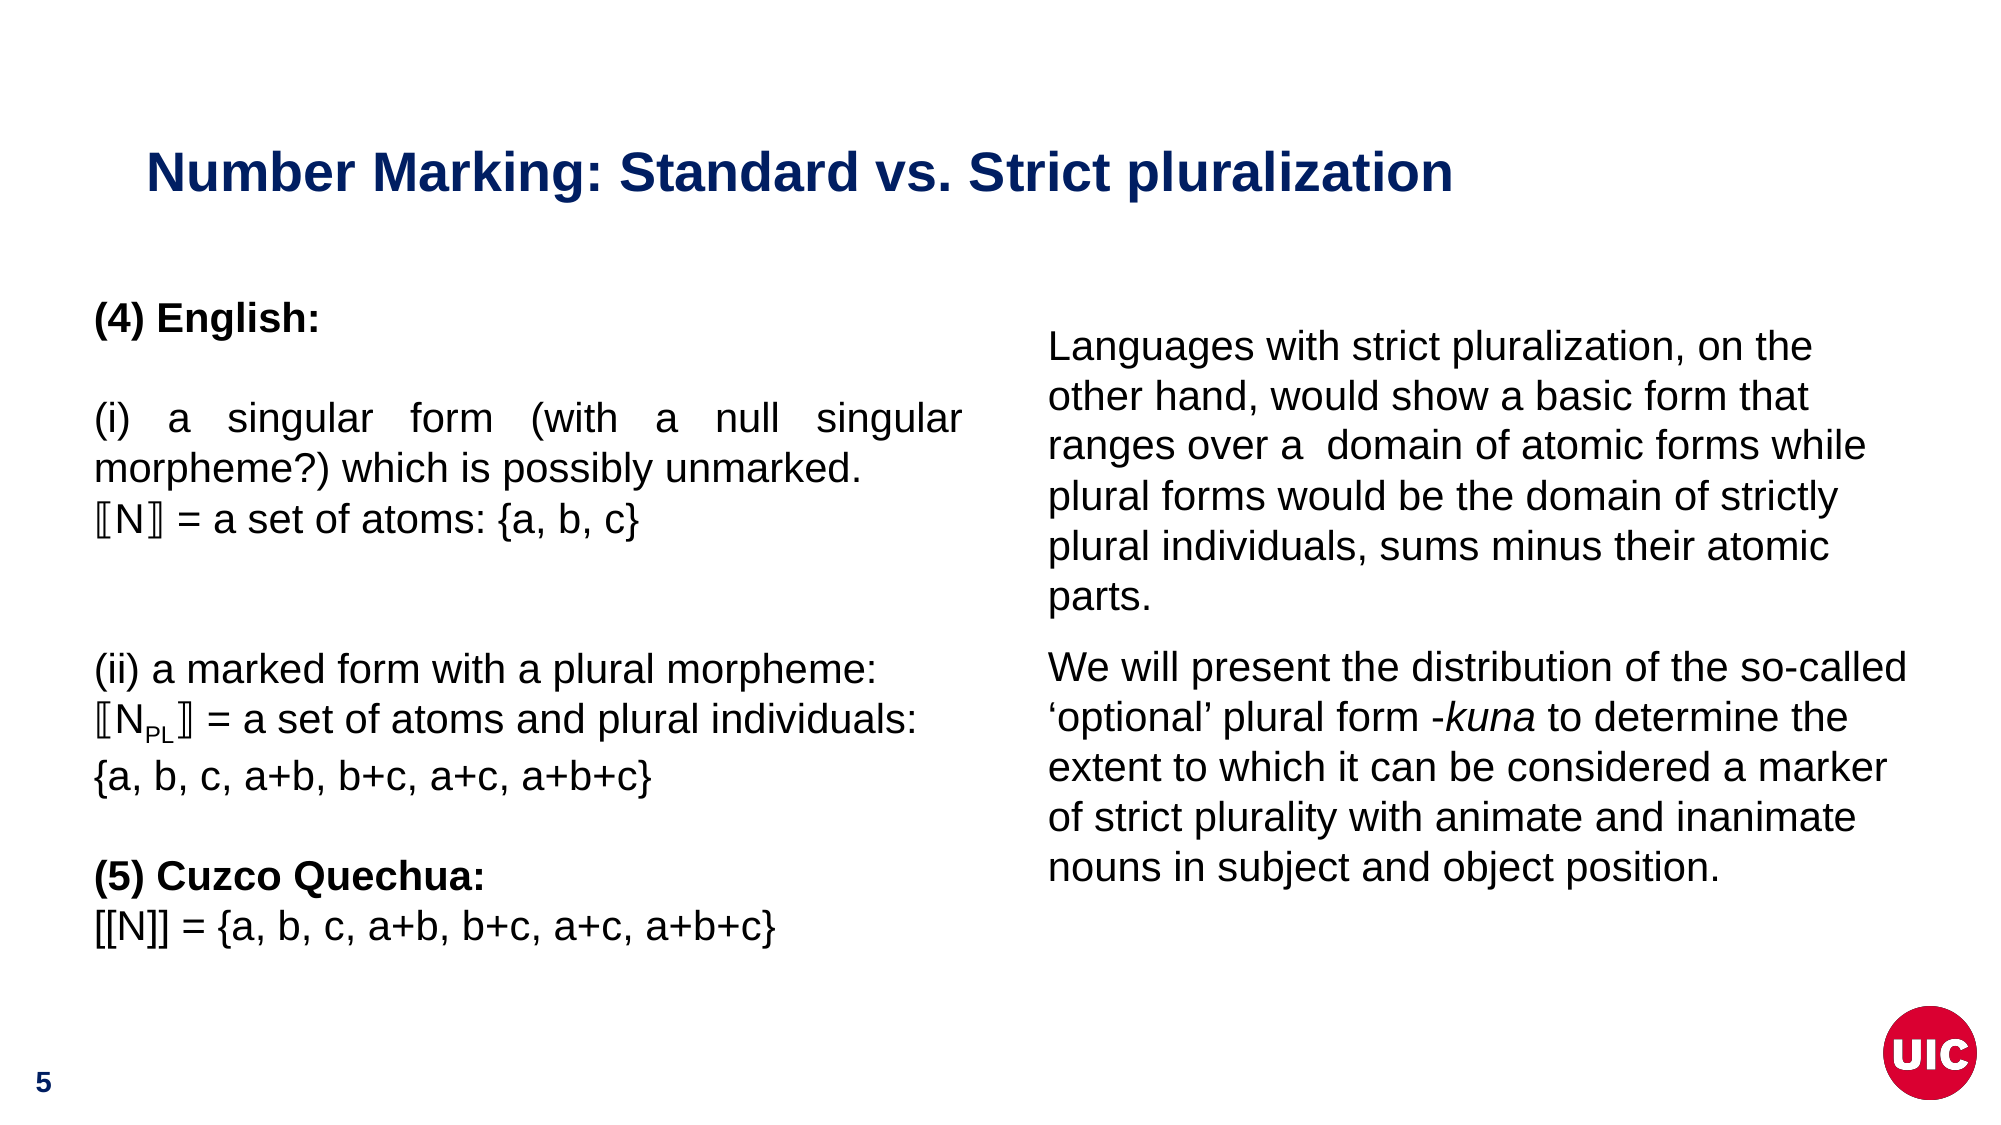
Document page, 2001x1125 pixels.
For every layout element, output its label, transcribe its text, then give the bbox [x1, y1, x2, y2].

title Number Marking: Standard vs. Strict pluralization [93, 70, 1907, 204]
list Languages with strict pluralization, on the other hand, would show a basic form that ranges over a domain of atomic forms while plural forms would be the domain of strictly plural individuals, sums minus their atomic parts. We will present the distribution of the so-called ‘optional’ plural form -kuna to determine the extent to which it can be considered a marker of strict plurality with animate and inanimate nouns in subject and object position. [1047, 235, 1911, 973]
picture [1880, 1004, 1980, 1102]
list (4) English: (i) a singular form (with a null singular morpheme?) which is possibly unmarked. ⟦N⟧ = a set of atoms: {a, b, c} (ii) a marked form with a plural morpheme: ⟦NPL⟧ = a set of atoms and plural individuals: {a, b, c, a+b, b+c, a+c, a+b+c} (5) Cuzco Quechua: [[N]] = {a, b, c, a+b, b+c, a+c, a+b+c} [93, 235, 1000, 1055]
